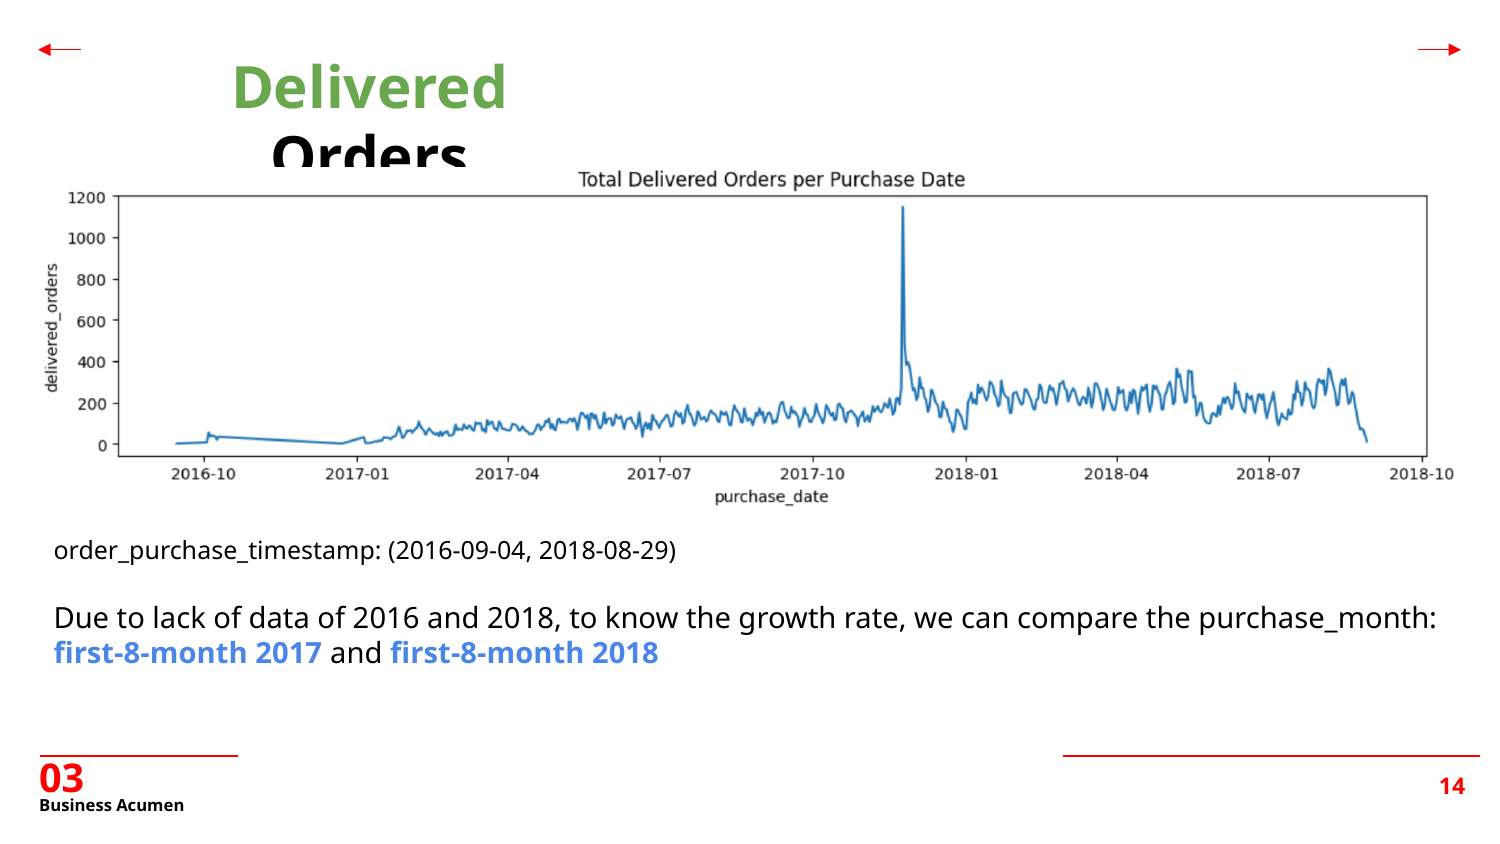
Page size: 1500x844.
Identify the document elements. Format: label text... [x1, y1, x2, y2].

title Business Acumen [24, 785, 521, 824]
text_box order_purchase_timestamp: (2016-09-04, 2018-08-29) Due to lack of data of 2016 and 2018, to know the growth rate, we can compare the purchase_month: first-8-month 2017 and first-8-month 2018 [38, 519, 1462, 684]
title Delivered Orders [113, 34, 626, 129]
title 03 [24, 774, 302, 801]
picture [38, 167, 1462, 510]
